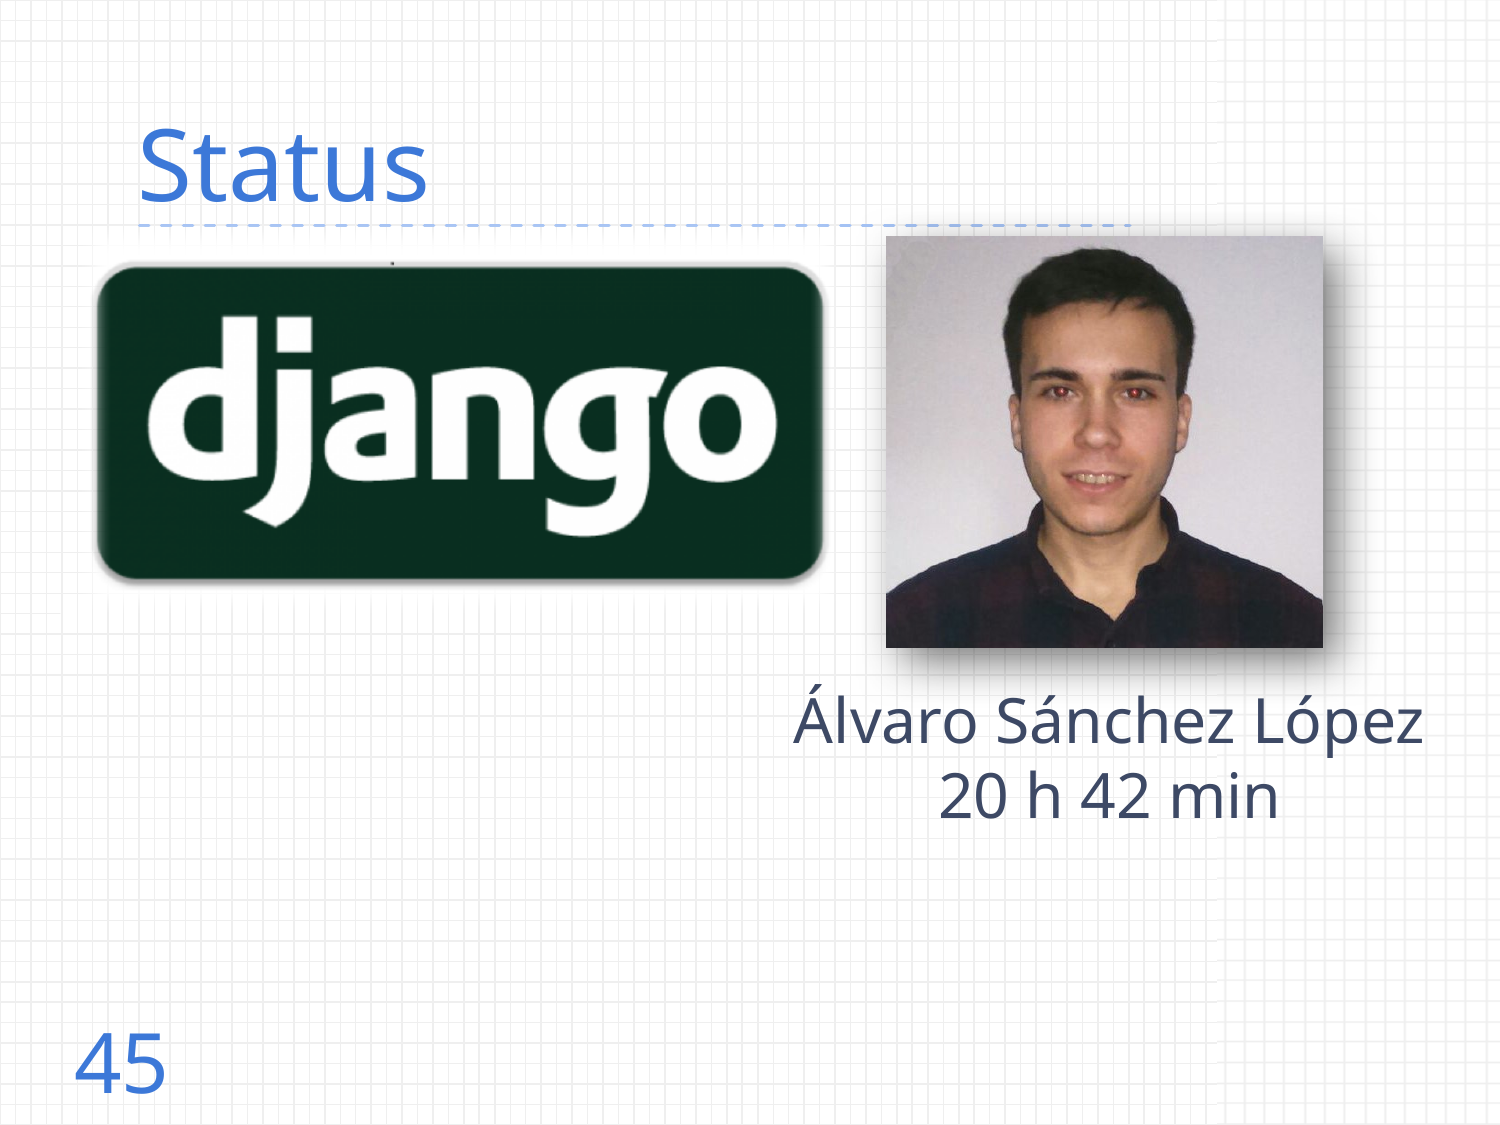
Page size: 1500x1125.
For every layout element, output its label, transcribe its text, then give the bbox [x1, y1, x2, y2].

picture [885, 0, 1500, 1125]
title Status [122, 49, 1130, 237]
text_box 45 [59, 996, 195, 1125]
text_box Álvaro Sánchez López 20 h 42 min [679, 666, 1212, 883]
picture [76, 219, 845, 619]
